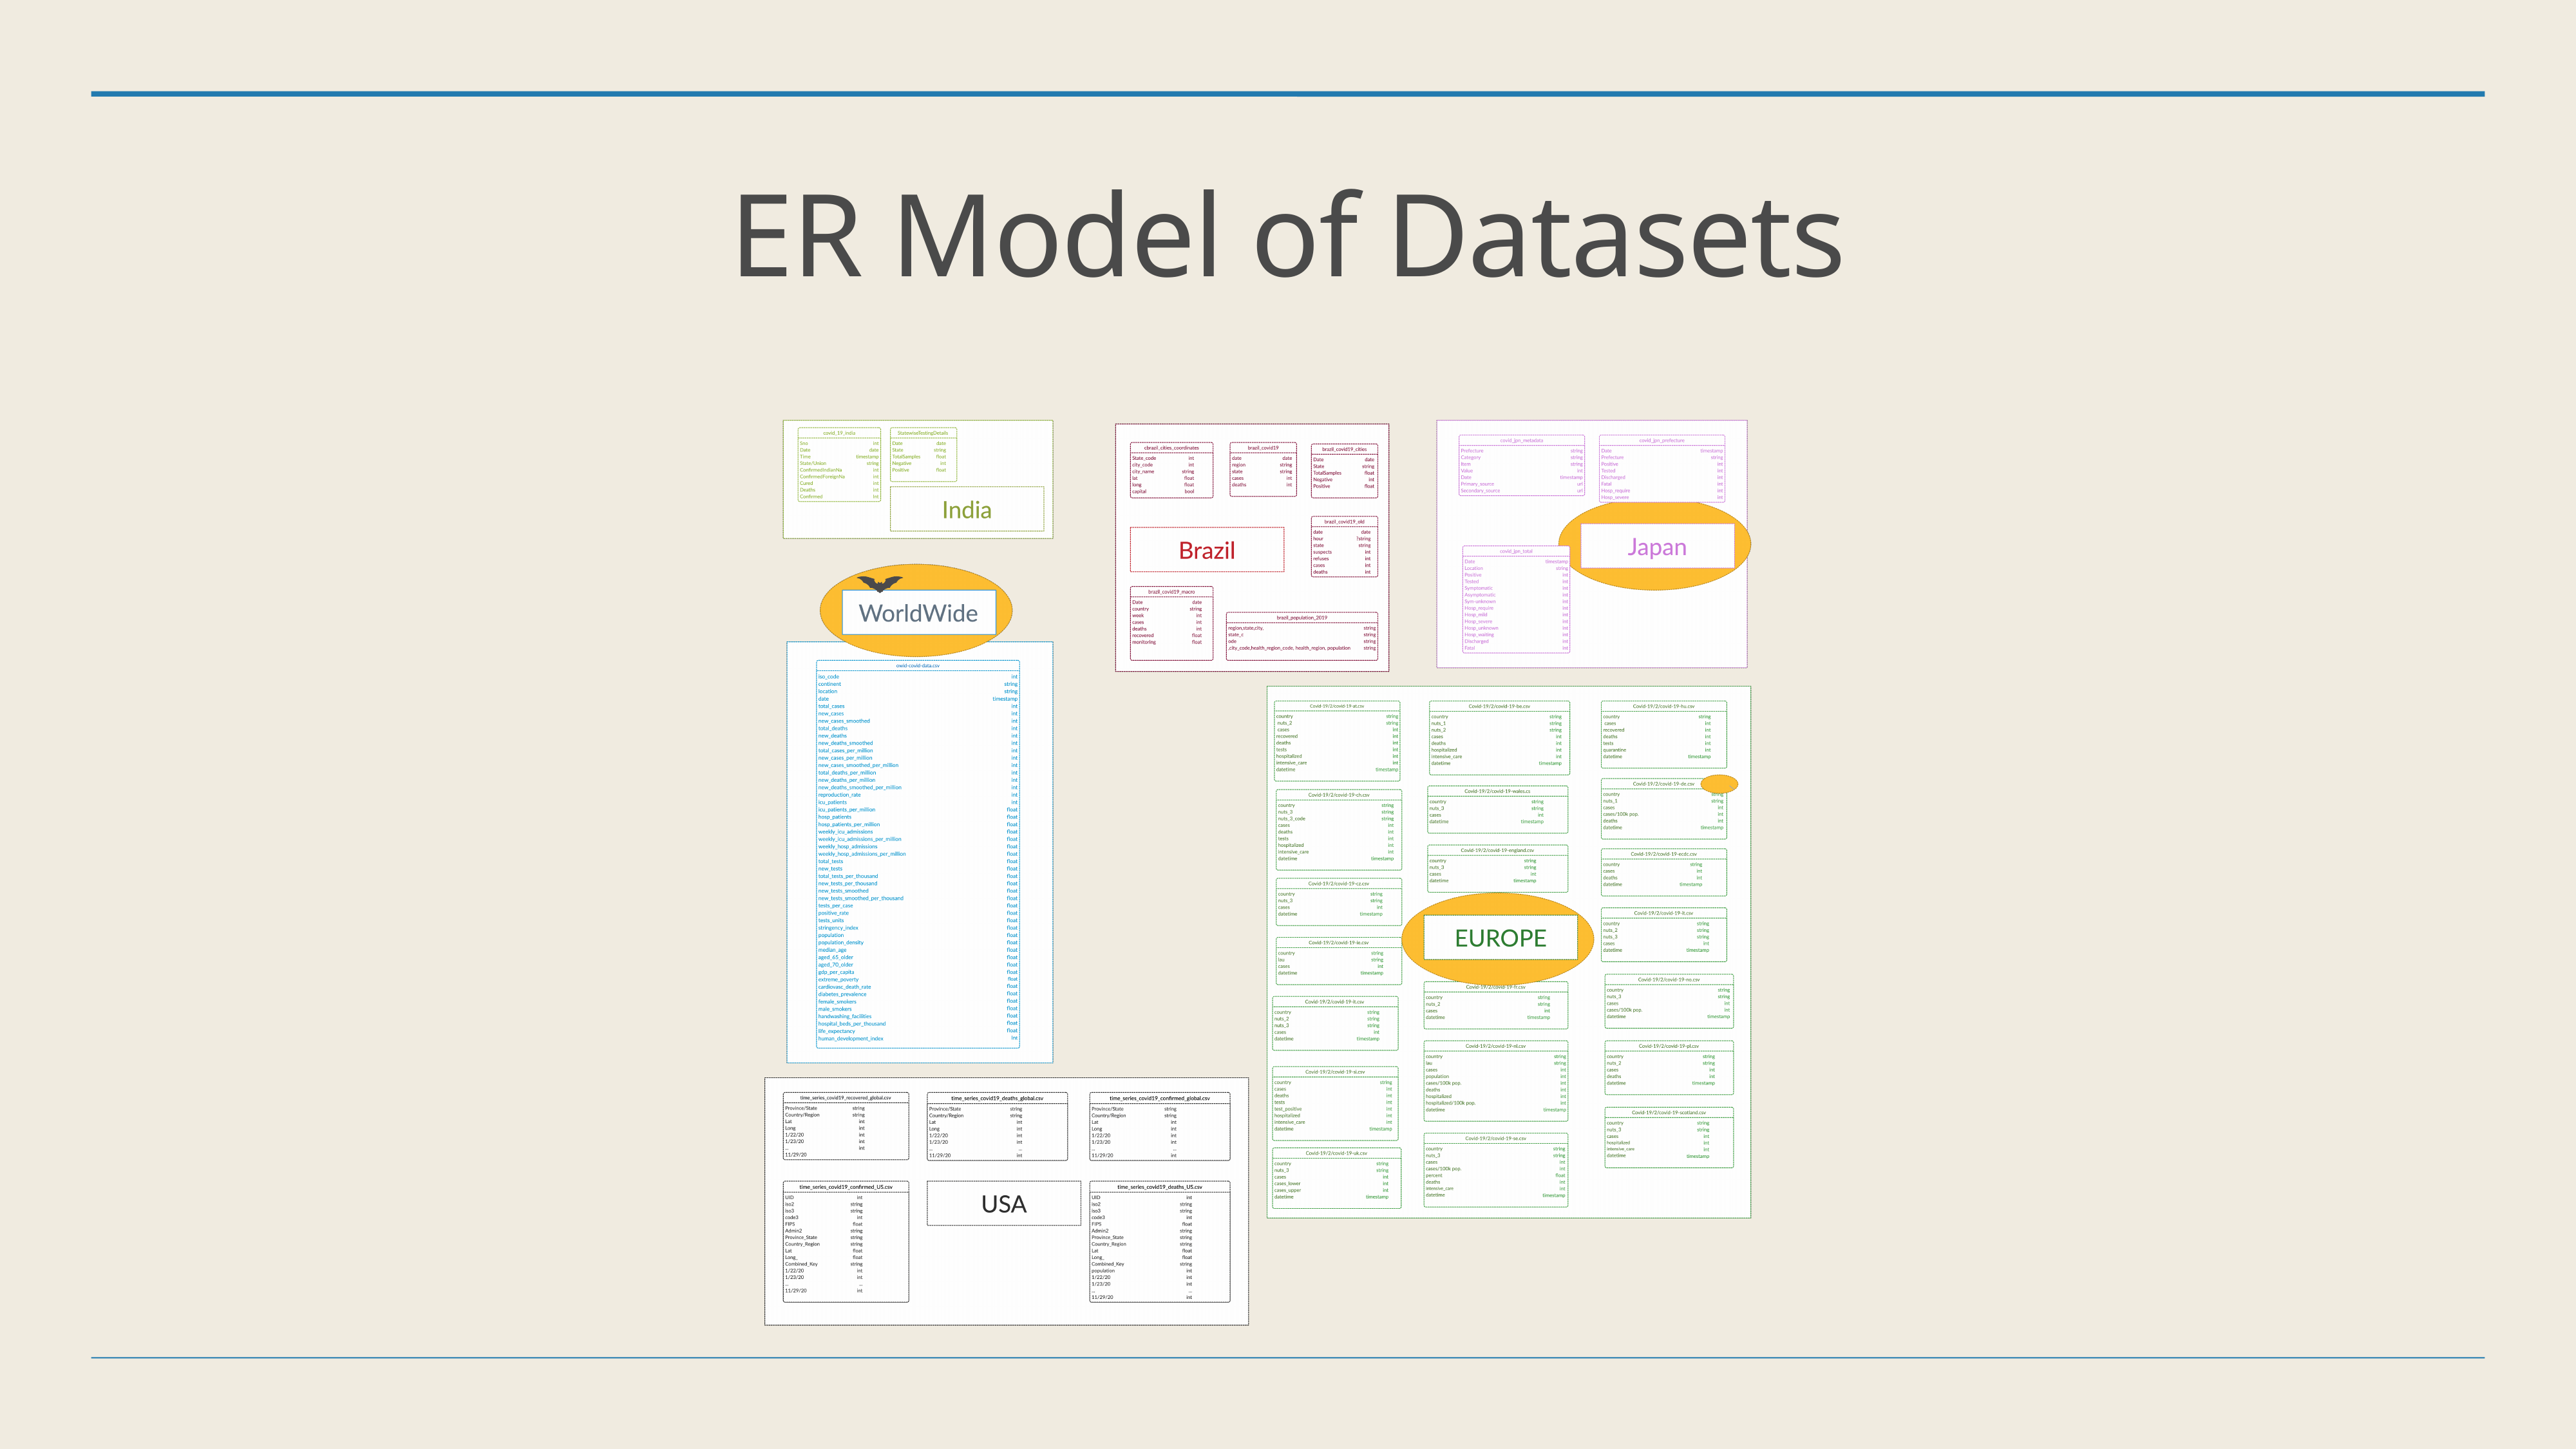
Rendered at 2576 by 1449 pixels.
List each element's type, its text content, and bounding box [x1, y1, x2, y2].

picture [757, 412, 1758, 1332]
title ER Model of Datasets [182, 183, 2394, 344]
